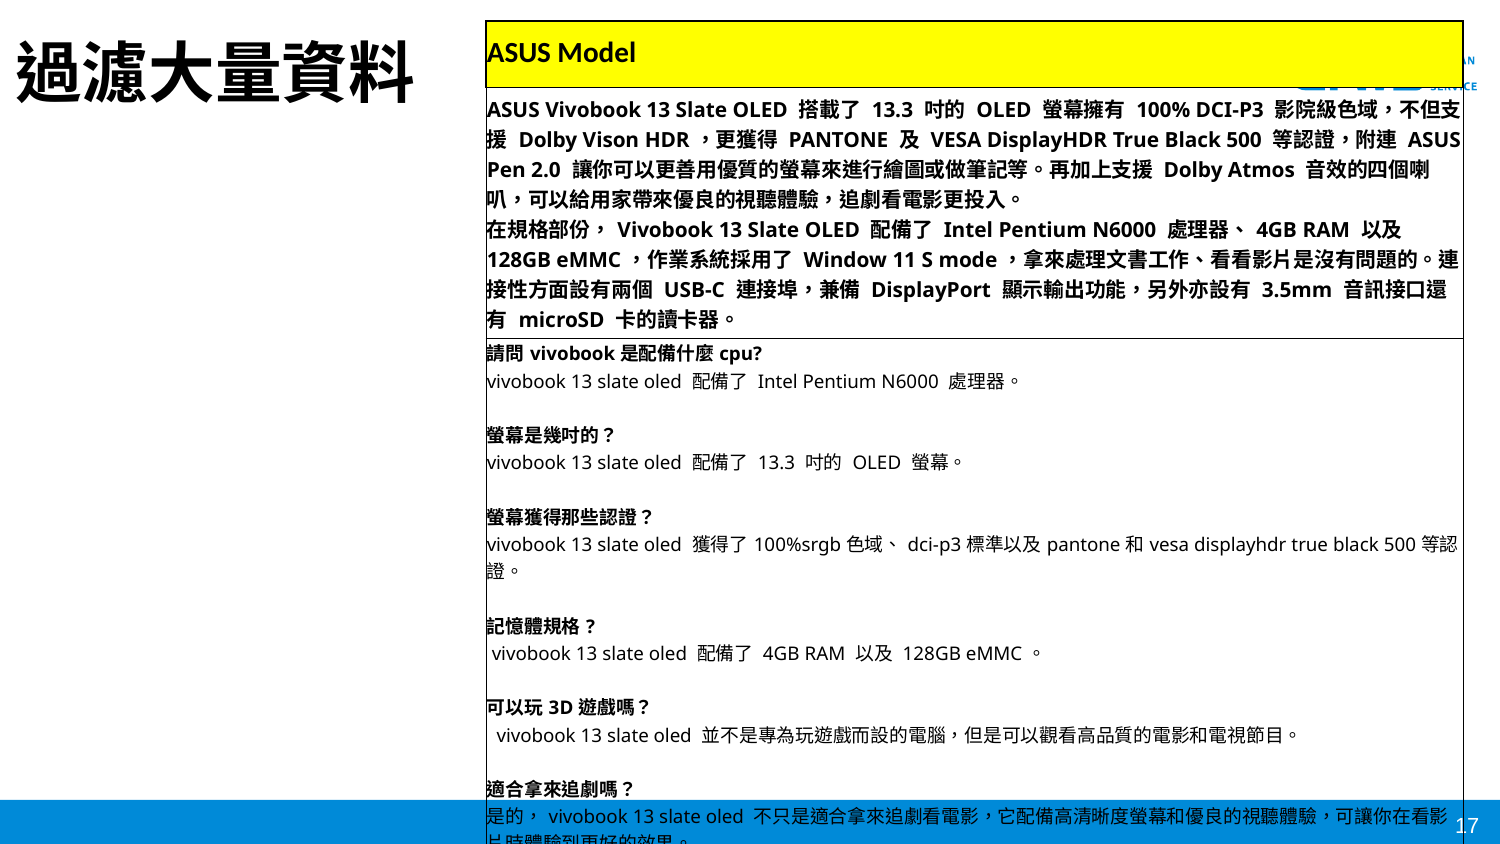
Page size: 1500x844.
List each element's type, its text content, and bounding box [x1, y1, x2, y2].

title 過濾大量資料 [0, 0, 1350, 141]
table_header ASUS Model [487, 22, 1462, 87]
table_cell 請問vivobook是配備什麼cpu? vivobook 13 slate oled 配備了 Intel Pentium N6000 處理器。 螢幕是幾吋的？ vivobook 13 slate oled 配備了 13.3 吋的 OLED 螢幕。 螢幕獲得那些認證？ vivobook 13 slate oled 獲得了100%srgb色域、dci-p3標準以及pantone和vesa displayhdr true black 500等認證。 記憶體規格? vivobook 13 slate oled 配備了 4GB RAM 以及 128GB eMMC。 可以玩3D遊戲嗎？ vivobook 13 slate oled 並不是專為玩遊戲而設的電腦，但是可以觀看高品質的電影和電視節目。 適合拿來追劇嗎？ 是的，vivobook 13 slate oled 不只是適合拿來追劇看電影，它配備高清晰度螢幕和優良的視聽體驗，可讓你在看影片時體驗到更好的效果。 [487, 339, 1463, 844]
picture [1350, 8, 1500, 104]
table_cell ASUS Vivobook 13 Slate OLED 搭載了 13.3 吋的 OLED 螢幕擁有 100% DCI-P3 影院級色域，不但支援 Dolby Vison HDR，更獲得 PANTONE 及 VESA DisplayHDR True Black 500 等認證，附連 ASUS Pen 2.0 讓你可以更善用優質的螢幕來進行繪圖或做筆記等。再加上支援 Dolby Atmos 音效的四個喇叭，可以給用家帶來優良的視聽體驗，追劇看電影更投入。 在規格部份，Vivobook 13 Slate OLED 配備了 Intel Pentium N6000 處理器、4GB RAM 以及 128GB eMMC，作業系統採用了 Window 11 S mode，拿來處理文書工作、看看影片是沒有問題的。連接性方面設有兩個 USB-C 連接埠，兼備 DisplayPort 顯示輸出功能，另外亦設有 3.5mm 音訊接口還有 microSD 卡的讀卡器。 [487, 88, 1463, 338]
slide_number ‹#› [1464, 802, 1495, 844]
